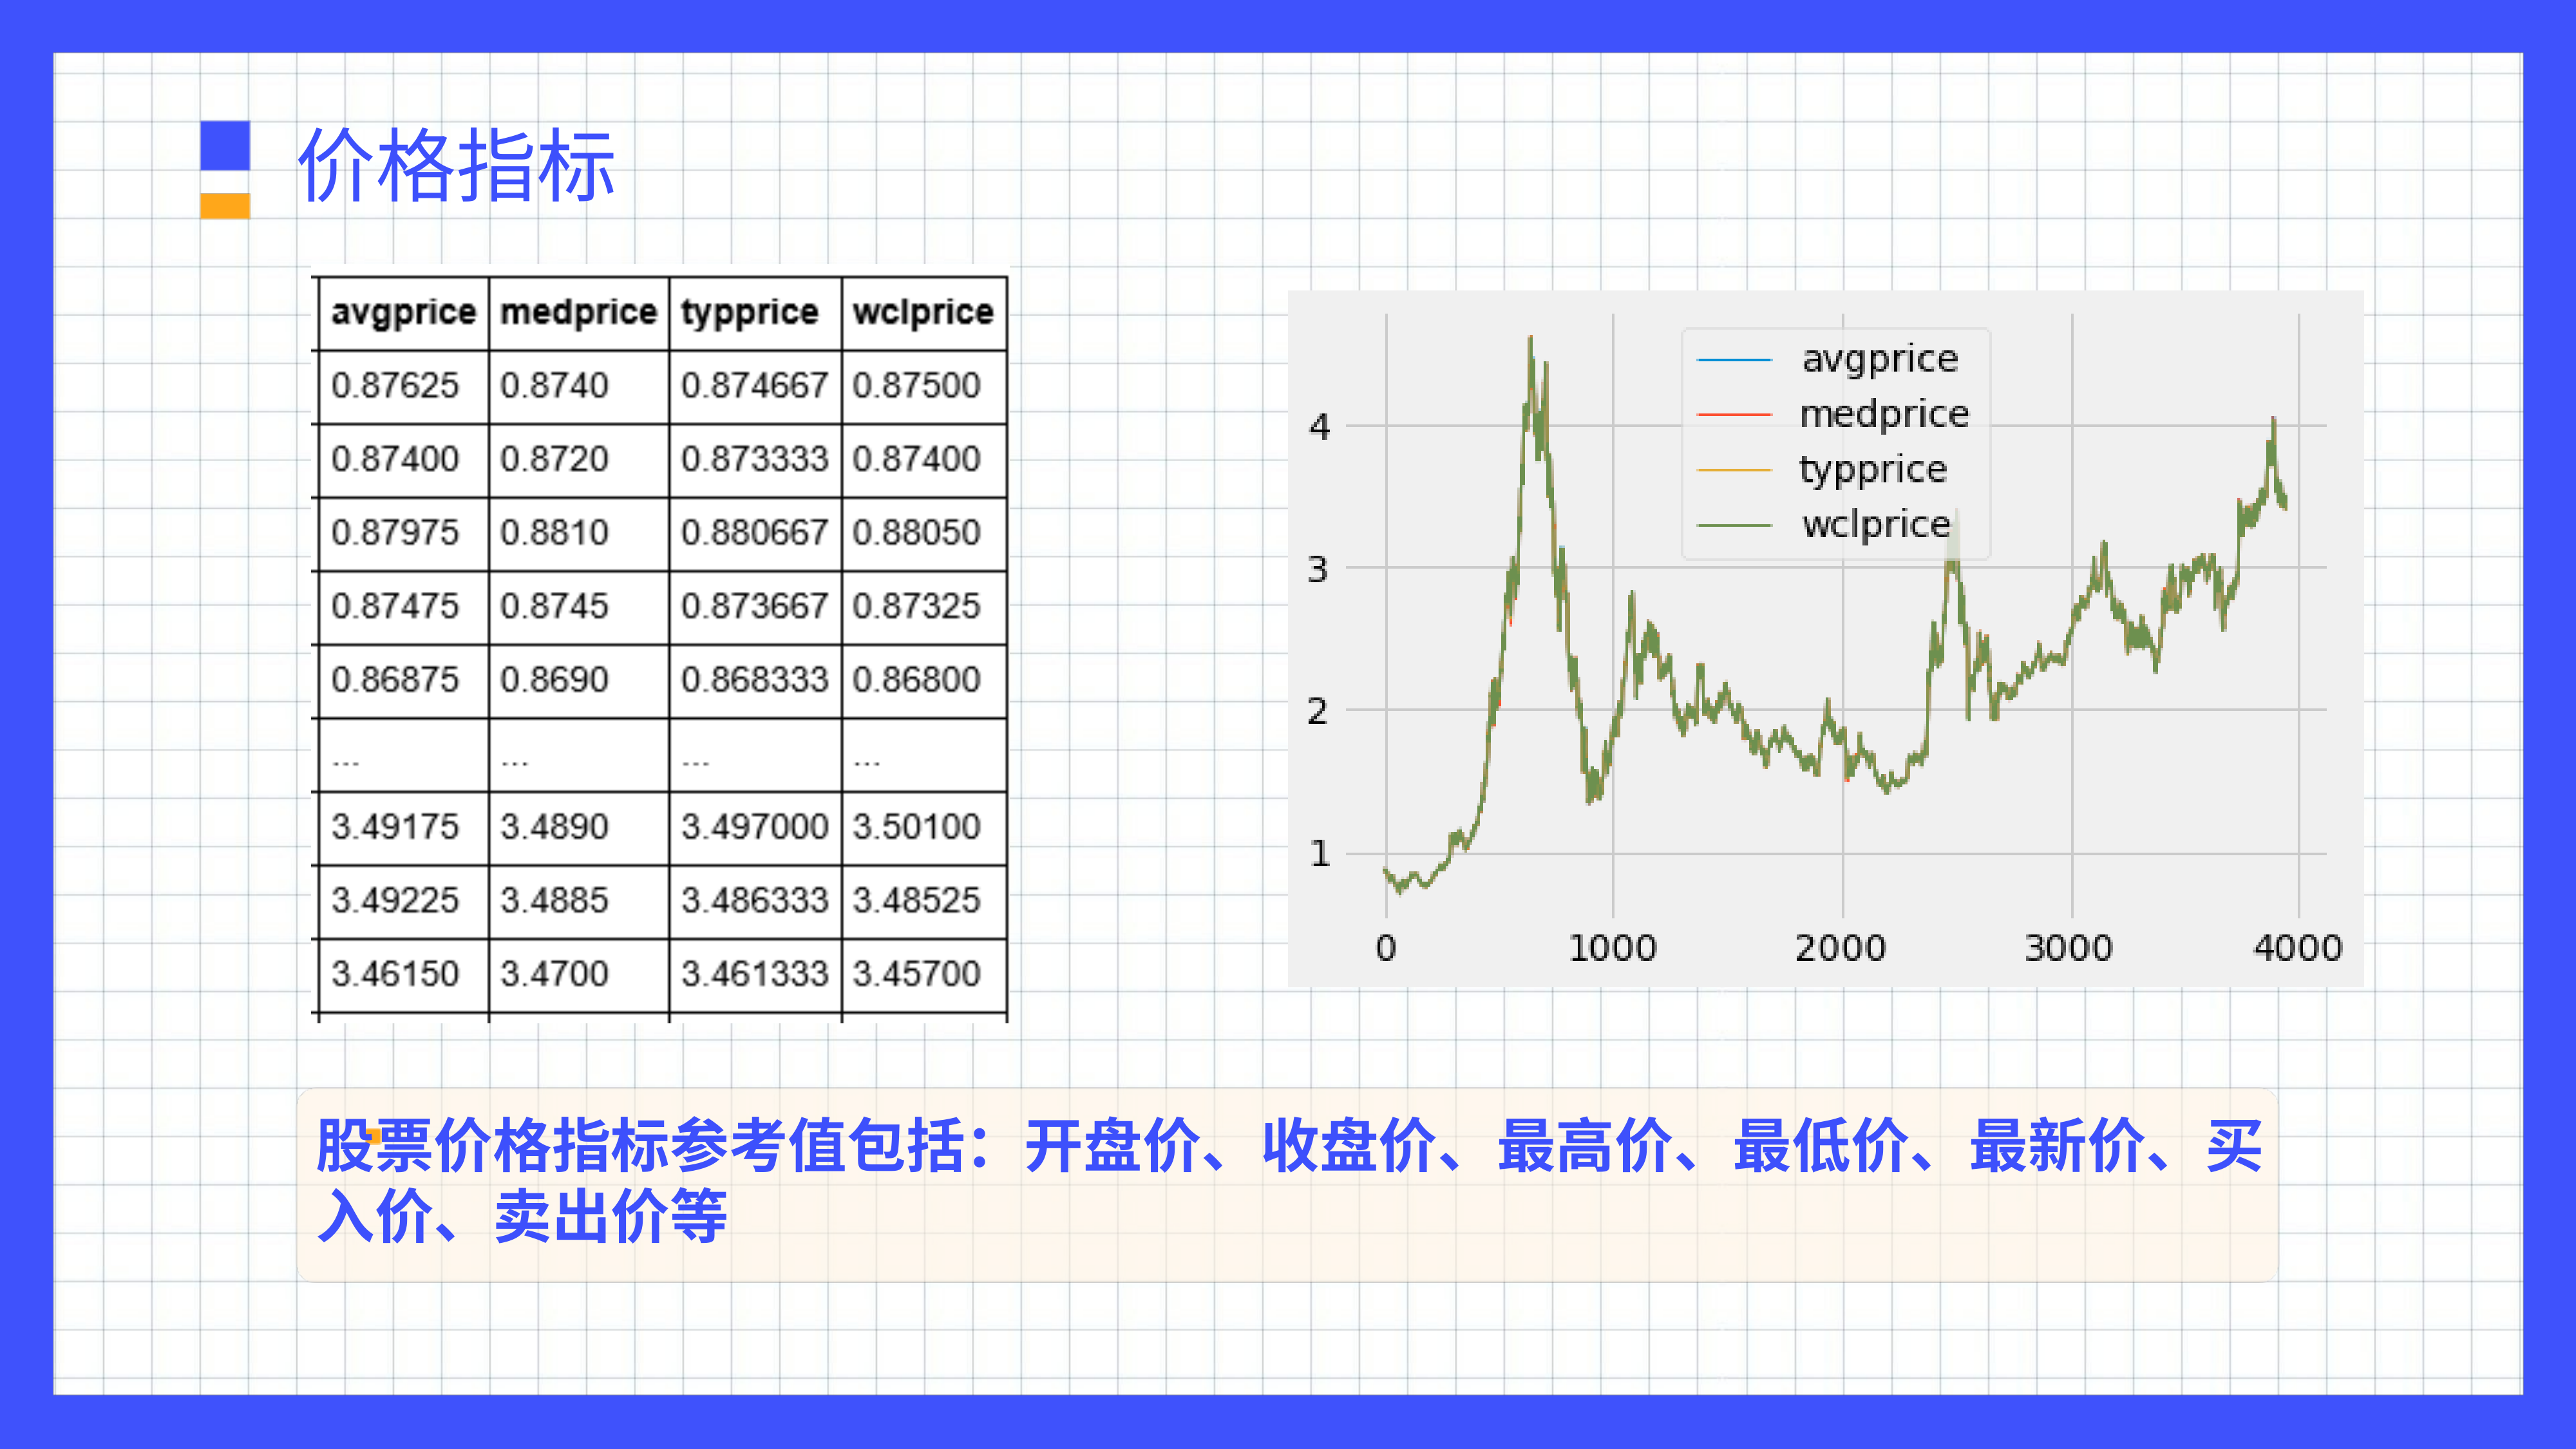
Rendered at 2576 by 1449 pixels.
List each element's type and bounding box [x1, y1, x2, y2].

picture [0, 0, 2576, 1449]
text_box [365, 1103, 2211, 1284]
text_box [198, 119, 252, 222]
